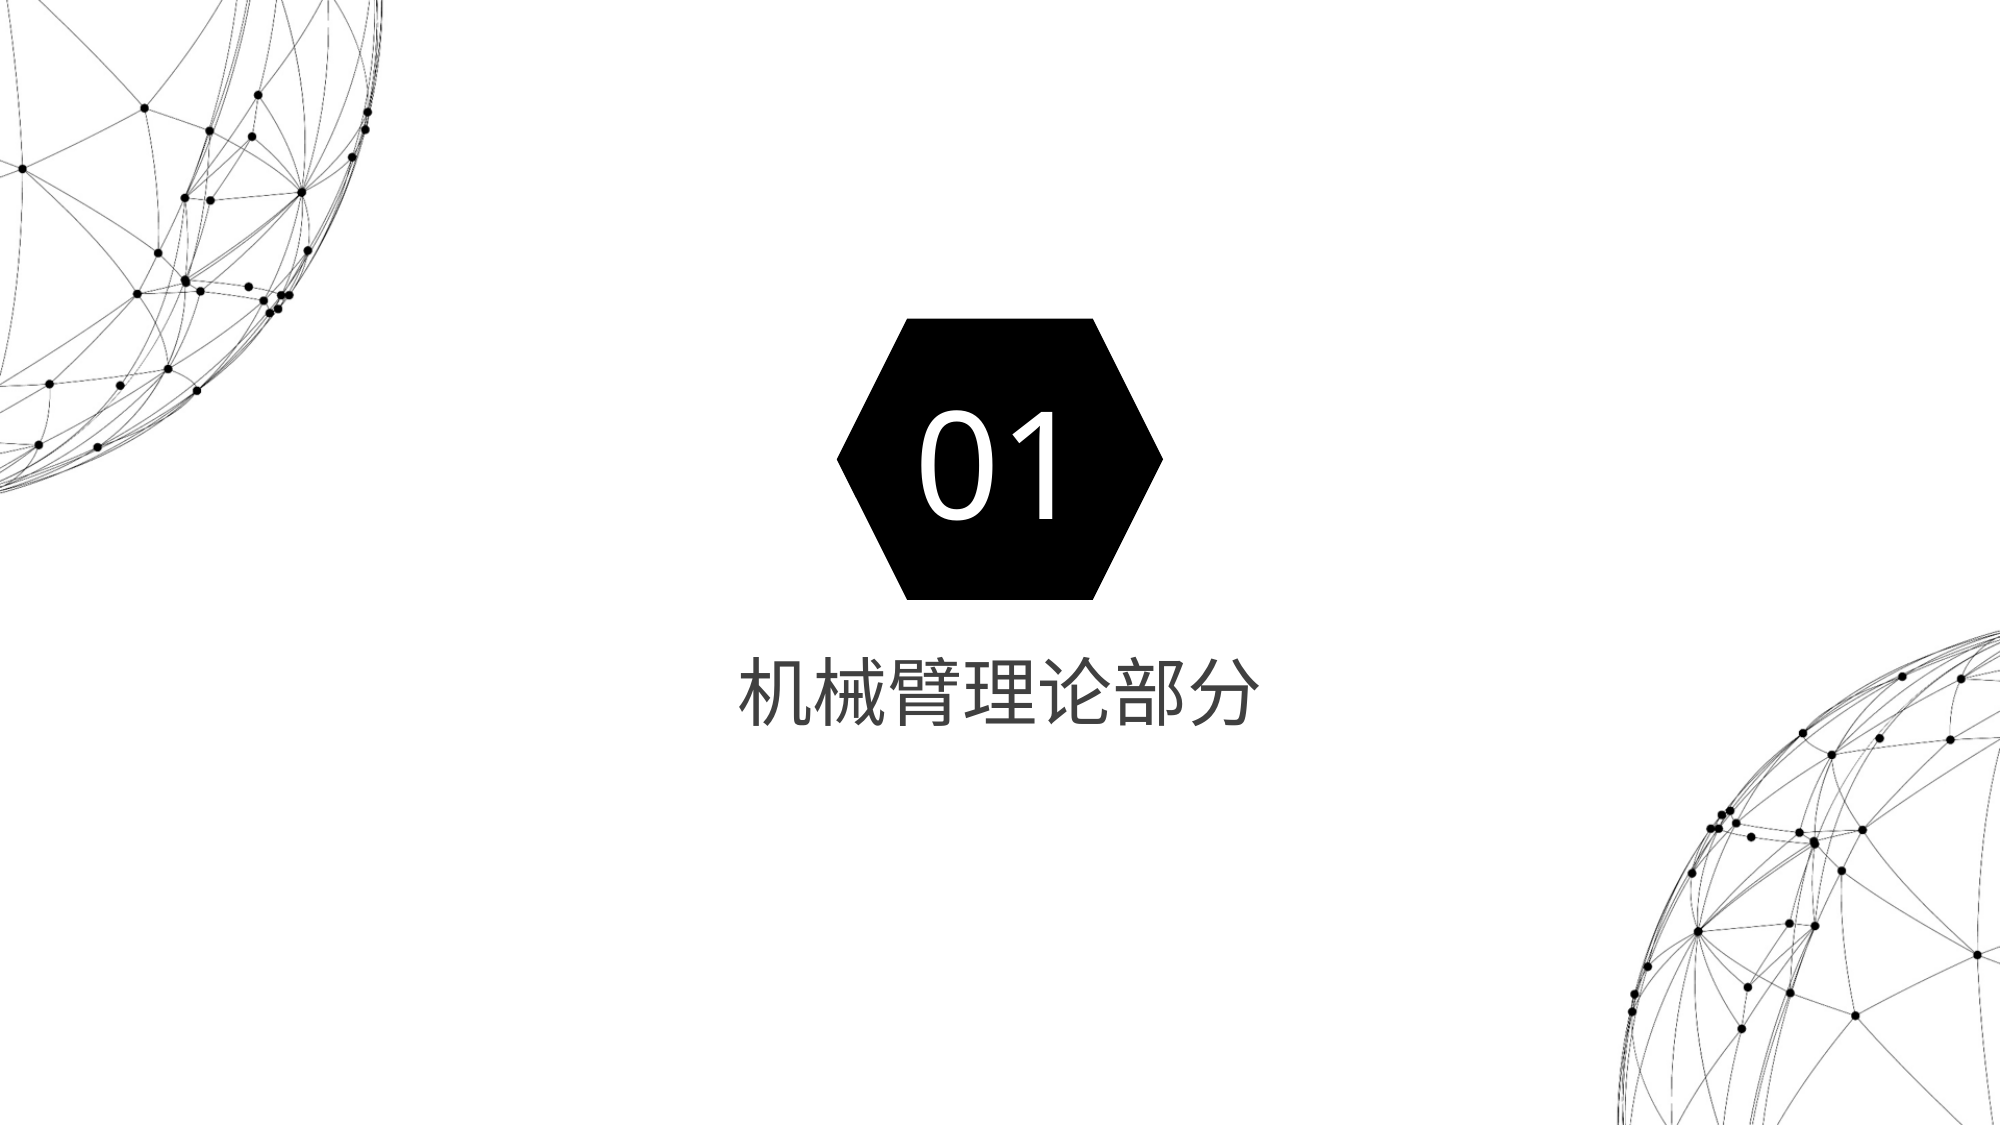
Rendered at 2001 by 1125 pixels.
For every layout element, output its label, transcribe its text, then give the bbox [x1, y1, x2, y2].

text_box 机械臂理论部分 [722, 638, 1278, 743]
text_box 01 [835, 317, 1165, 601]
picture [0, 0, 2000, 1125]
